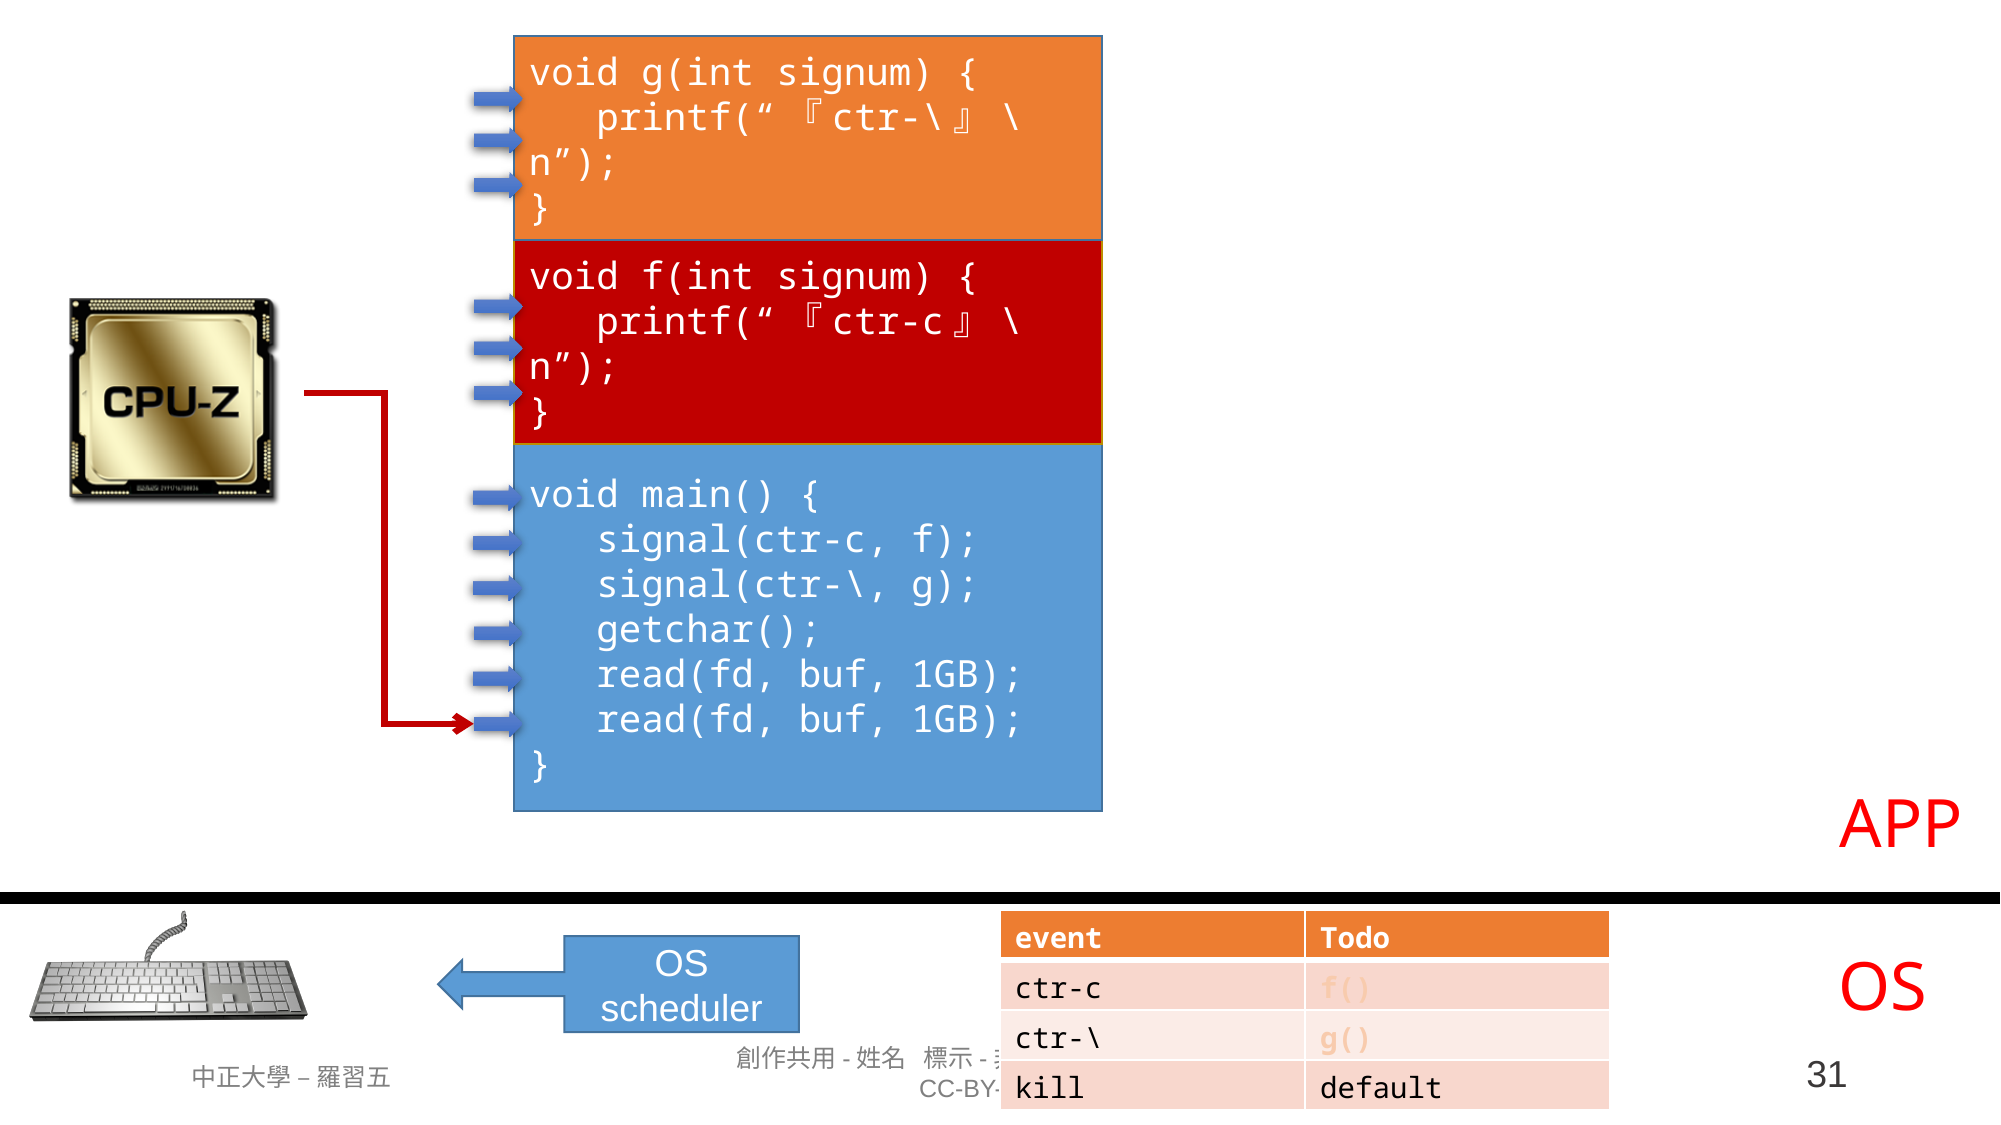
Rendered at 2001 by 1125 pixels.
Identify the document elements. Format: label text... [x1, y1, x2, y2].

text_box [474, 665, 522, 692]
text_box APP [1824, 773, 1978, 868]
text_box OS scheduler [436, 935, 800, 1034]
table_header Todo [1306, 911, 1609, 957]
text_box [473, 127, 523, 154]
text_box [474, 484, 522, 511]
text_box [473, 293, 523, 320]
text_box [474, 575, 523, 602]
table_cell g() [1306, 1011, 1609, 1059]
text_box [473, 85, 523, 112]
text_box [473, 379, 523, 406]
text_box [474, 529, 523, 556]
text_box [304, 392, 474, 724]
text_box OS [1823, 936, 1942, 1031]
text_box void main() { signal(ctr-c, f); signal(ctr-\, g); getchar(); read(fd, buf, 1GB); read(fd, buf, 1GB); } [513, 445, 1103, 812]
text_box void g(int signum) { printf(“『ctr-\』\n”); } [513, 35, 1103, 241]
table_cell ctr-\ [1001, 1011, 1304, 1059]
text_box [473, 710, 523, 737]
picture [37, 251, 305, 519]
table_cell kill [1001, 1061, 1304, 1109]
text_box [473, 171, 523, 199]
table_header event [1001, 911, 1304, 957]
table_cell default [1306, 1061, 1609, 1109]
picture [25, 857, 310, 1125]
text_box [474, 620, 523, 647]
table_cell f() [1306, 963, 1609, 1009]
text_box void f(int signum) { printf(“『ctr-c』\n”); } [513, 241, 1103, 445]
table_cell ctr-c [1001, 963, 1304, 1009]
text_box [473, 335, 523, 362]
